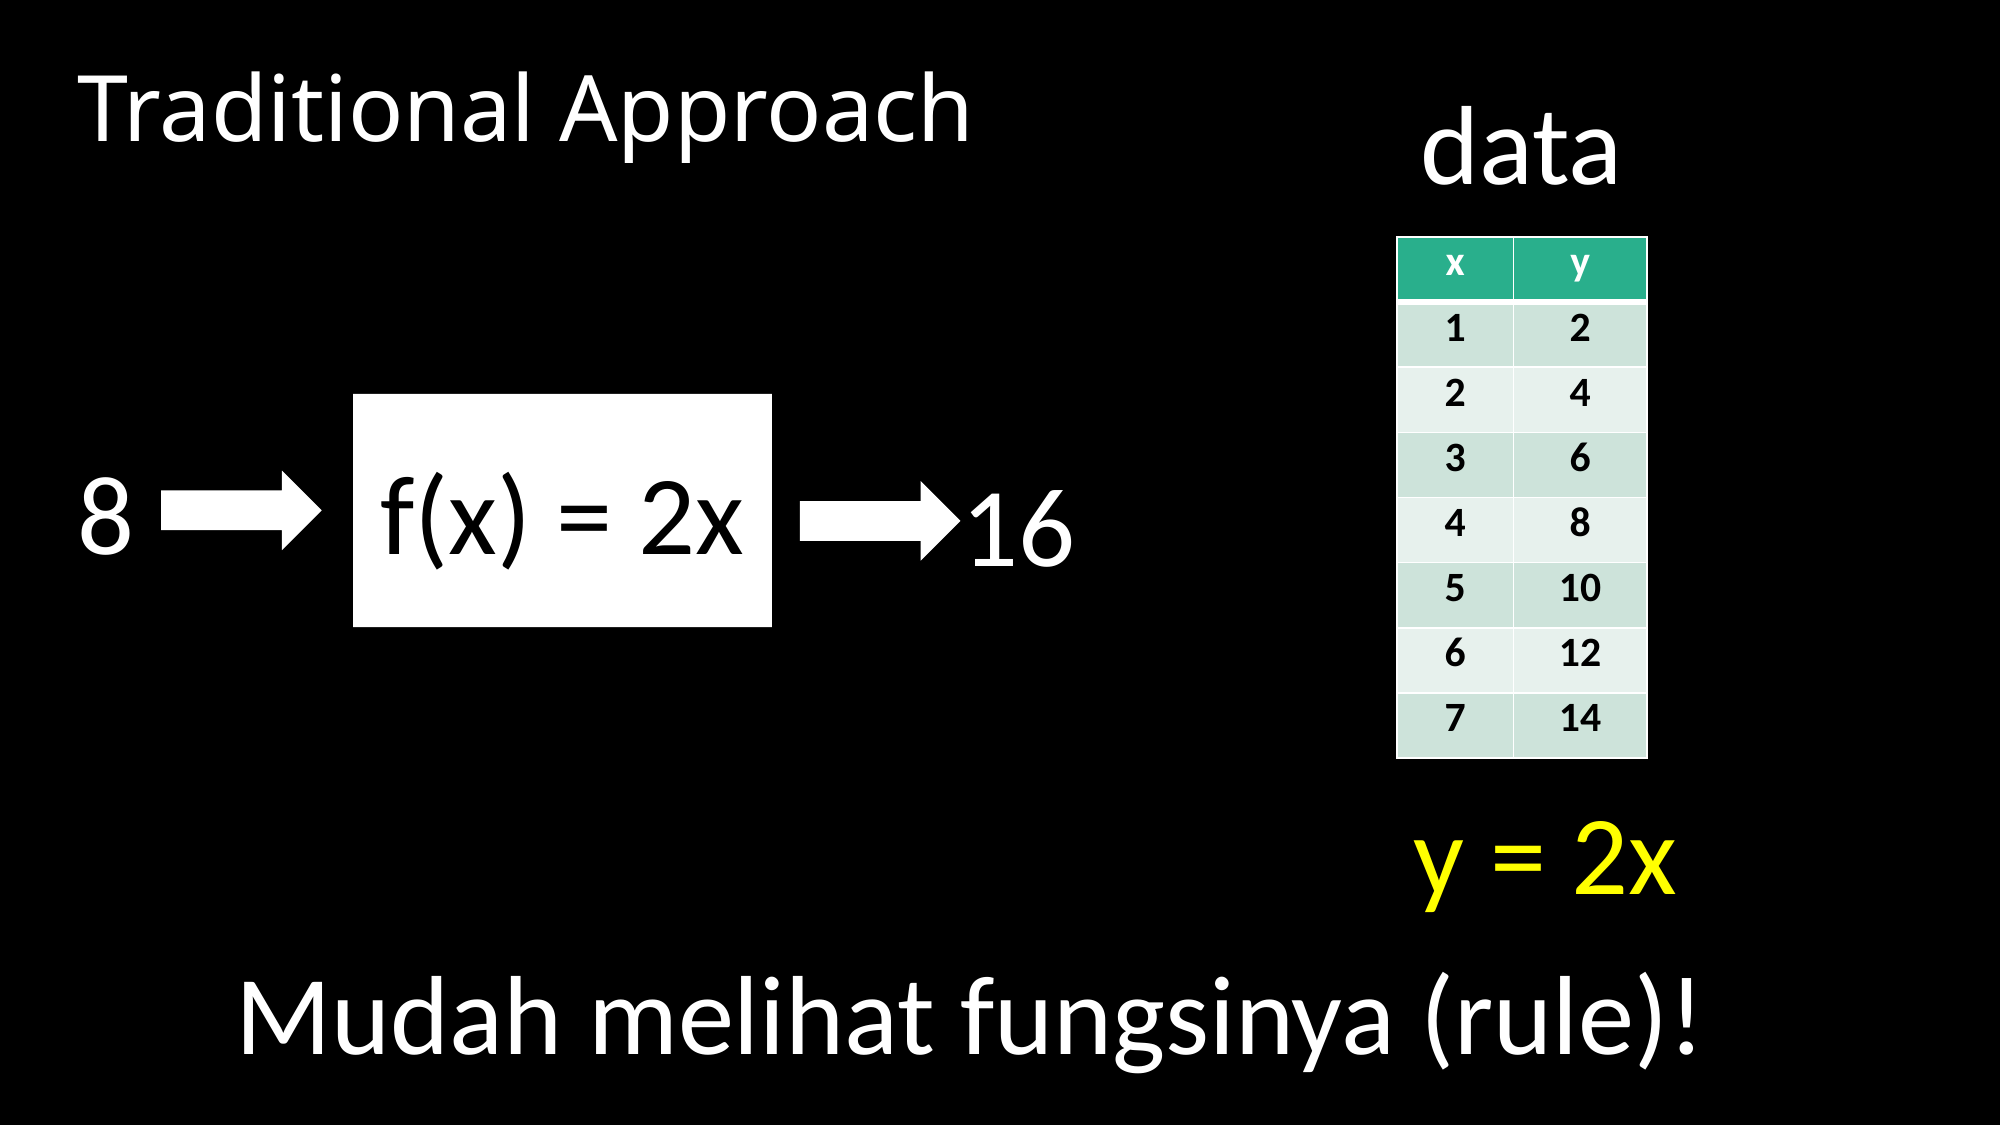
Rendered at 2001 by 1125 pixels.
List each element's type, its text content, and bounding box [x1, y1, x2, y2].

table_header x [1398, 238, 1513, 299]
table_cell 6 [1398, 629, 1513, 692]
table_cell 2 [1514, 305, 1646, 366]
text_box Mudah melihat fungsinya (rule)! [220, 934, 1722, 1085]
table_cell 10 [1514, 563, 1646, 627]
table_cell 14 [1514, 694, 1646, 757]
table_cell 1 [1398, 305, 1513, 366]
table_cell 4 [1398, 498, 1513, 562]
table_cell 6 [1514, 433, 1646, 497]
table_header y [1514, 238, 1646, 299]
table_cell 12 [1514, 629, 1646, 692]
title Traditional Approach [62, 33, 1788, 191]
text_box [62, 393, 1092, 628]
text_box data [1405, 64, 1638, 215]
table_cell 8 [1514, 498, 1646, 562]
table_cell 2 [1398, 368, 1513, 432]
table_cell 7 [1398, 694, 1513, 757]
text_box y = 2x [1398, 774, 1693, 925]
table_cell 3 [1398, 433, 1513, 497]
table_cell 4 [1514, 368, 1646, 432]
table_cell 5 [1398, 563, 1513, 627]
